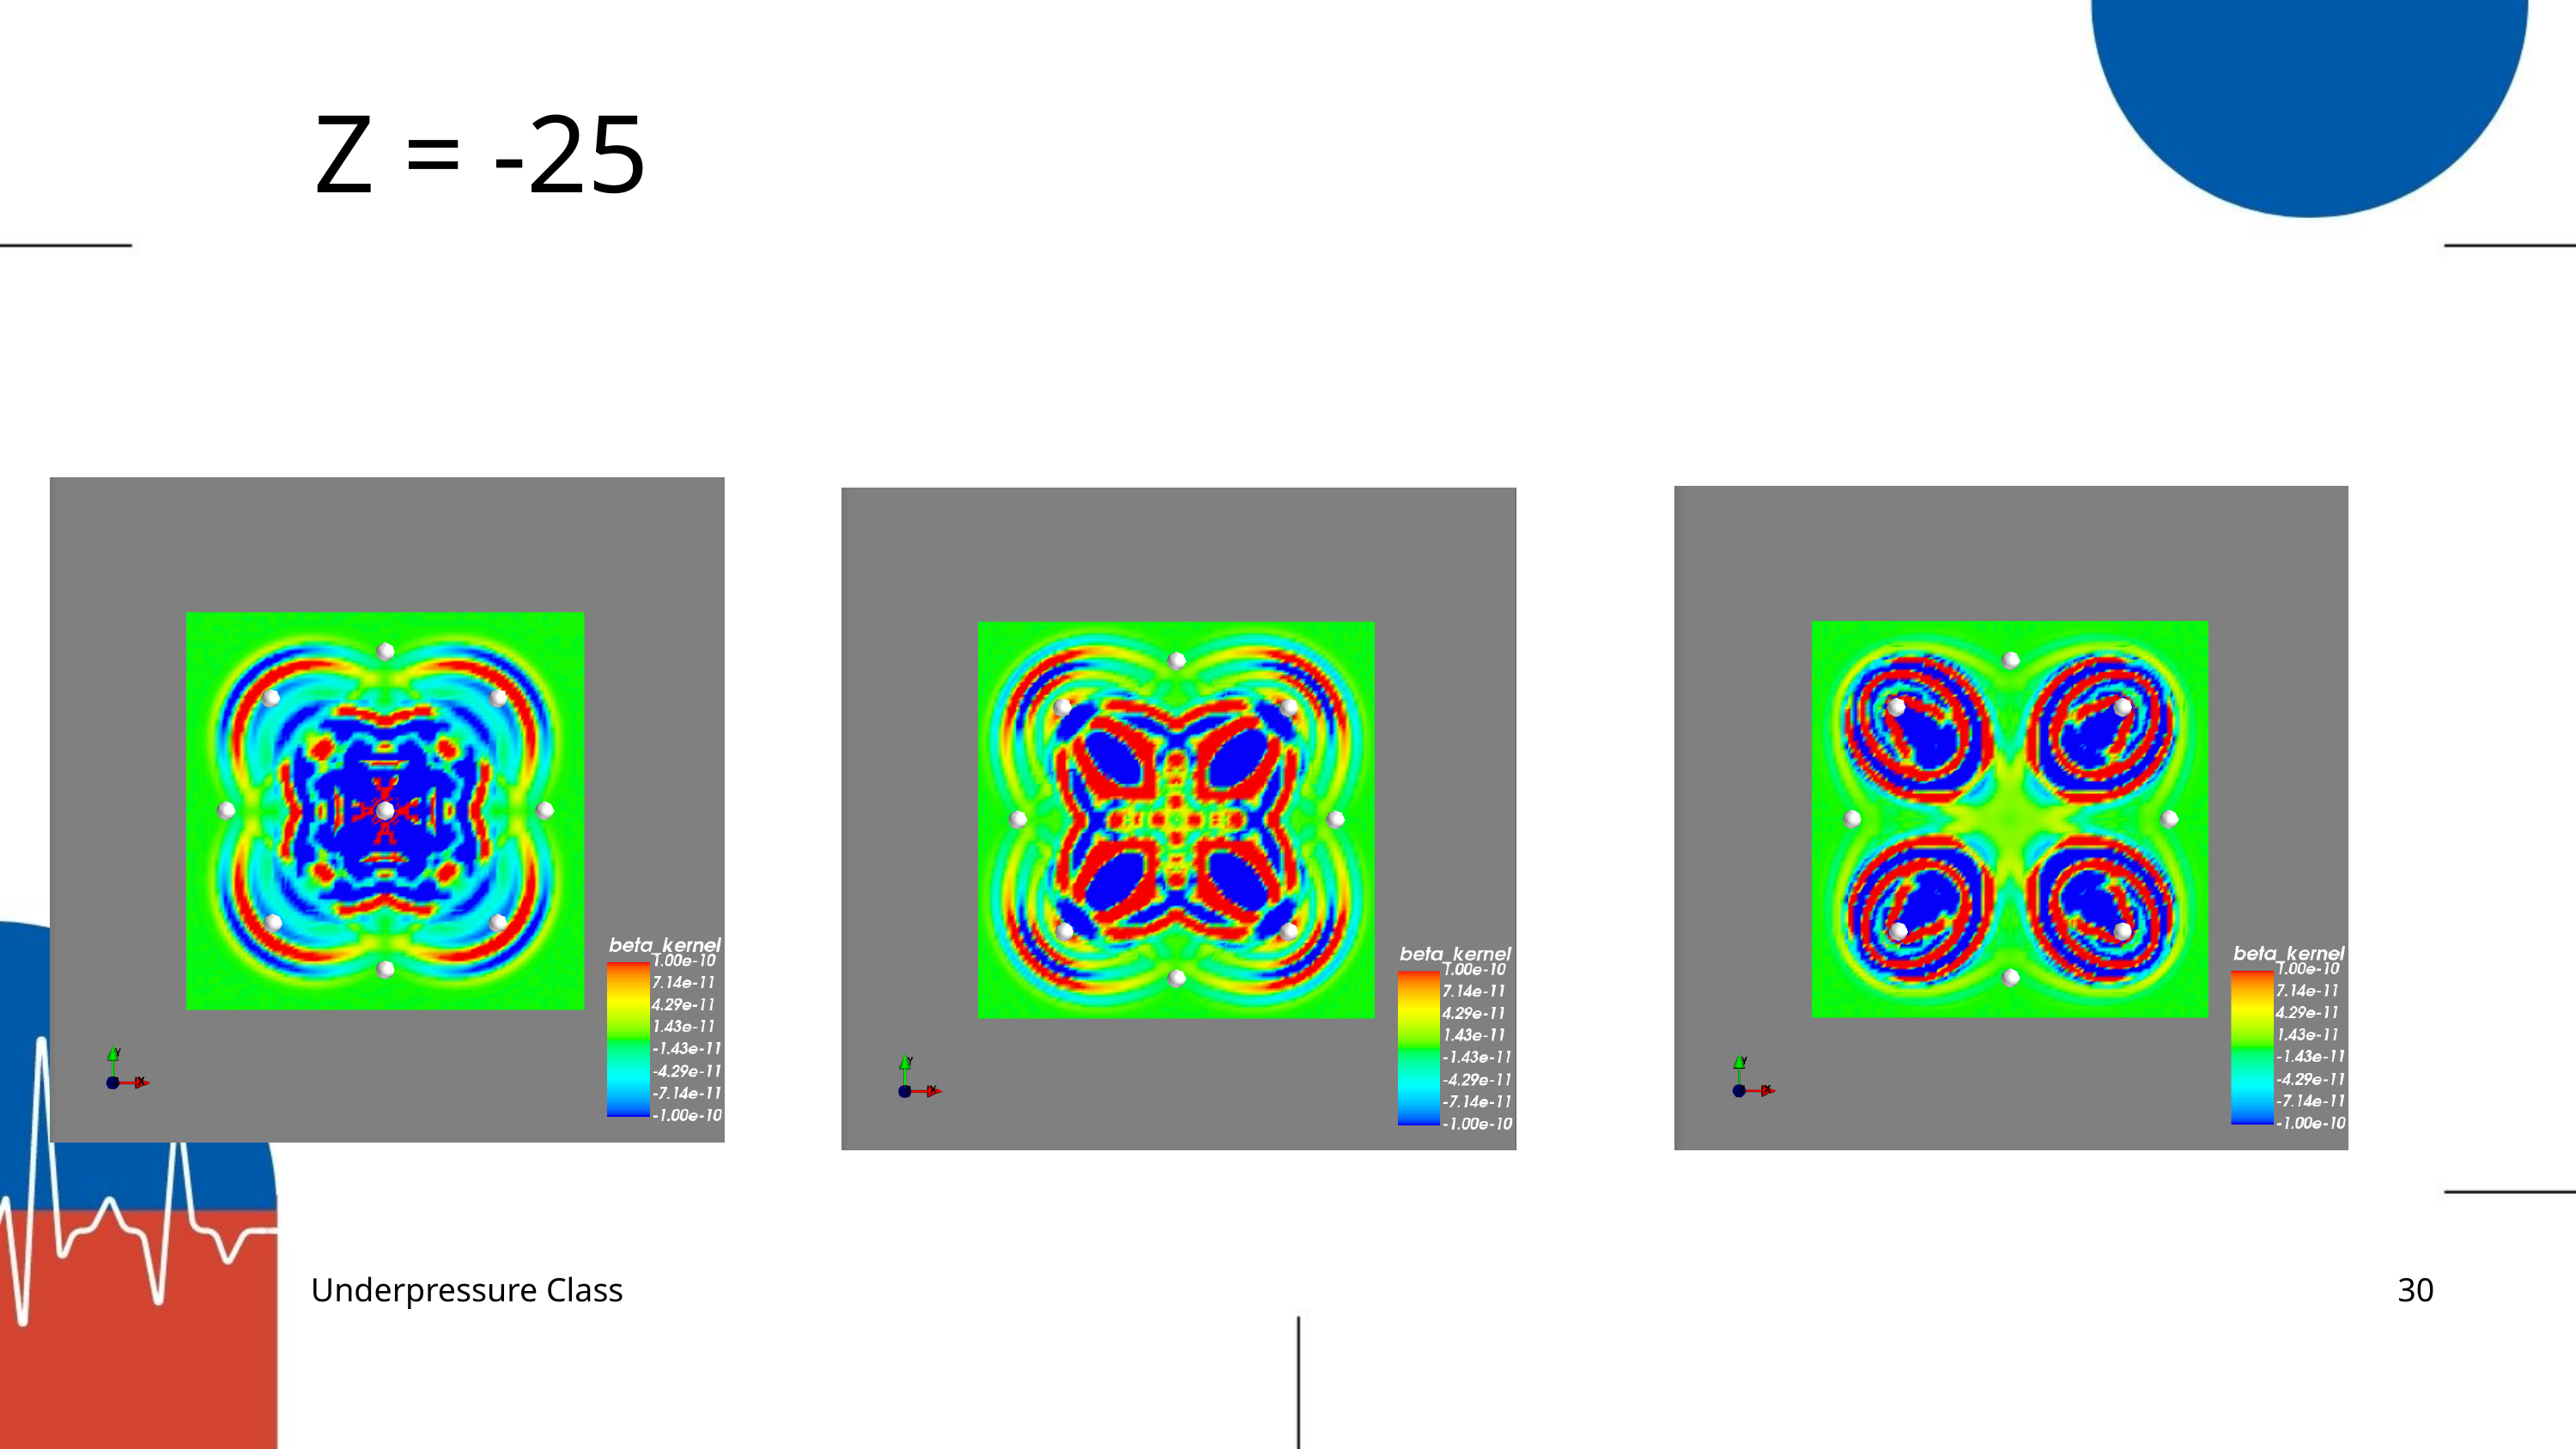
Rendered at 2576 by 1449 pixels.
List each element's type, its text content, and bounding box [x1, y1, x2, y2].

slide_number 30 [1868, 1266, 2448, 1318]
title Z = -25 [301, 76, 2061, 239]
footer Underpressure Class [297, 1266, 707, 1318]
picture [0, 0, 2576, 1449]
